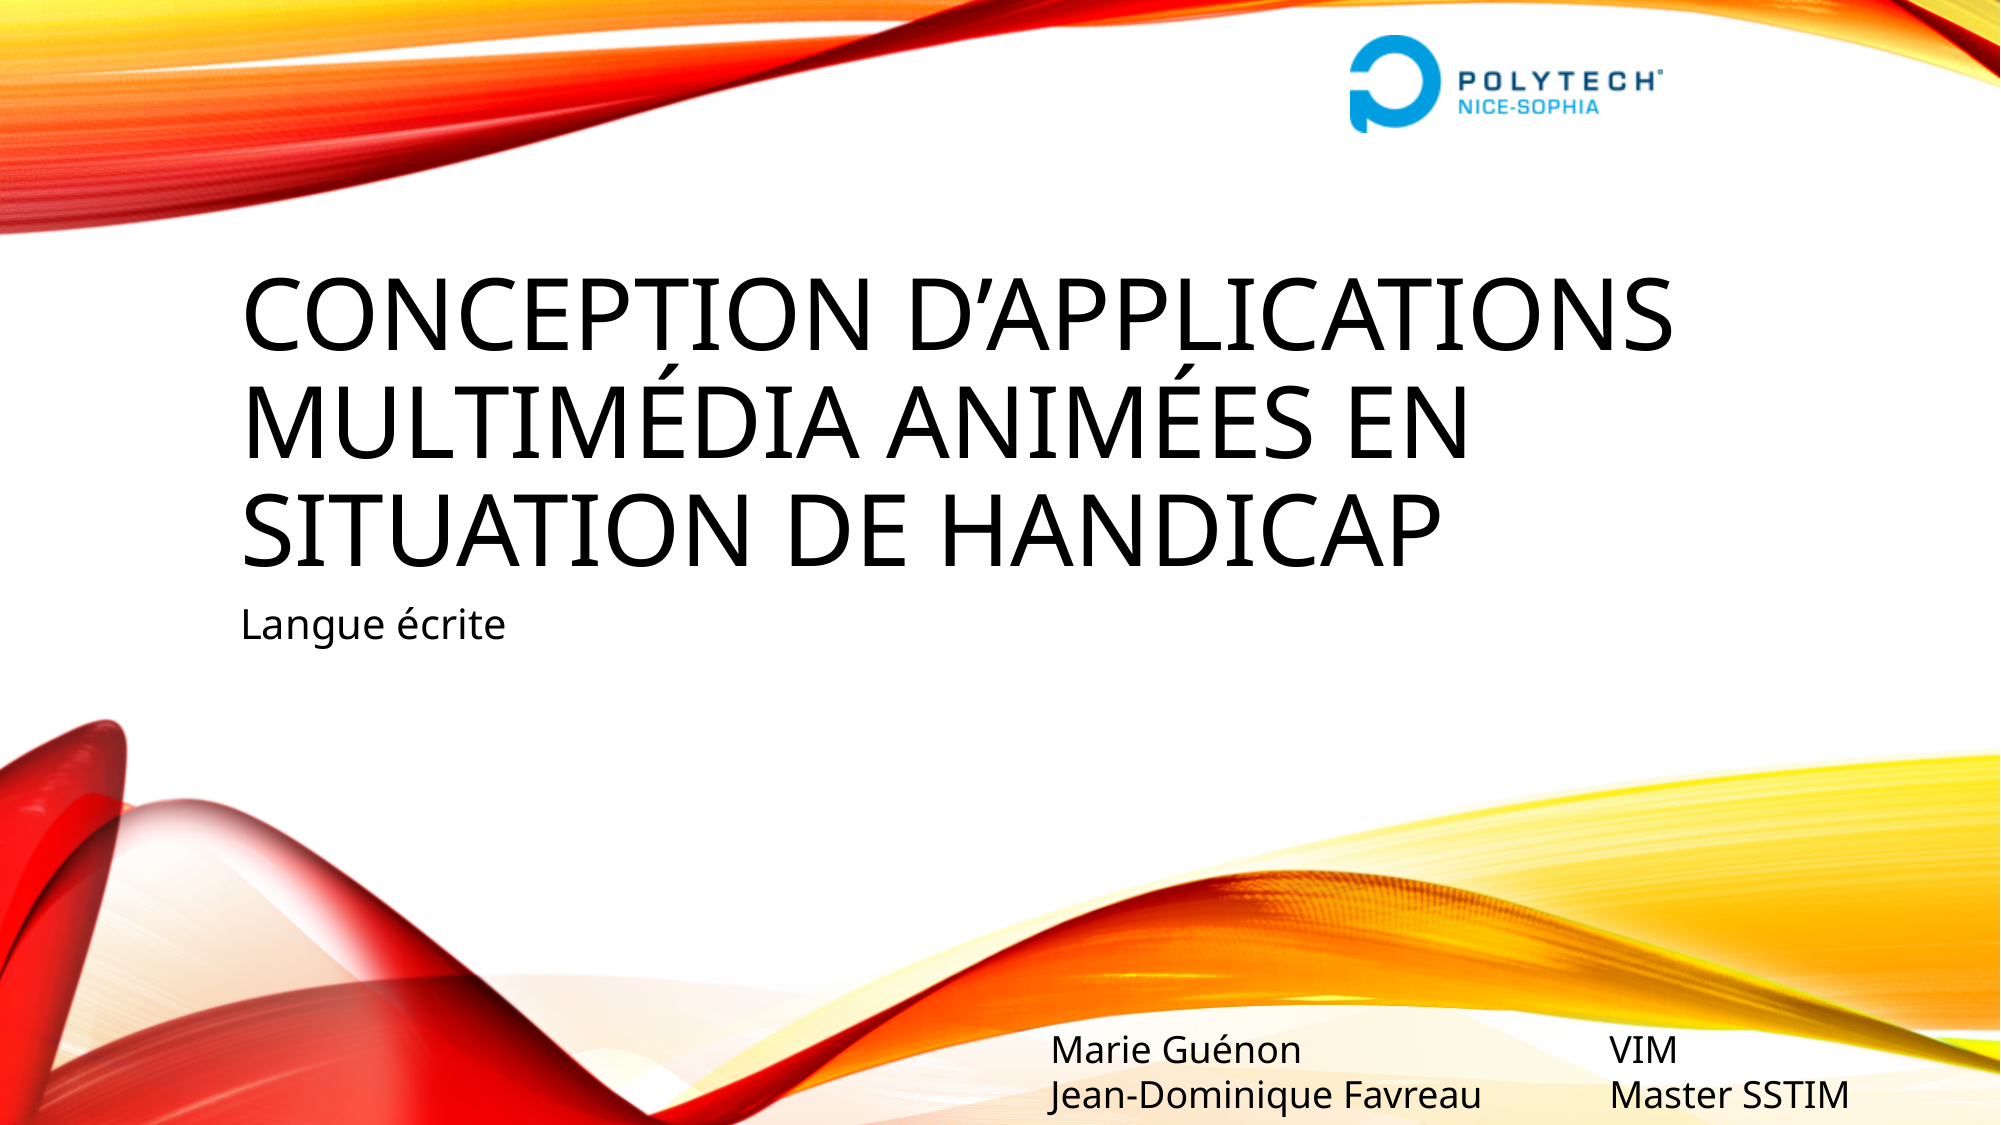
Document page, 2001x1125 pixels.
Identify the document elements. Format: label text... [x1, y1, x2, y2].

text_box VIM Master SSTIM [1594, 1018, 1933, 1124]
picture [0, 717, 2000, 1125]
title Conception d’applications Multimédia Animées en situation de Handicap [225, 295, 1775, 595]
subtitle Langue écrite [225, 595, 1775, 709]
text_box Marie Guénon Jean-Dominique Favreau [1035, 1018, 1545, 1124]
picture [0, 0, 2000, 237]
